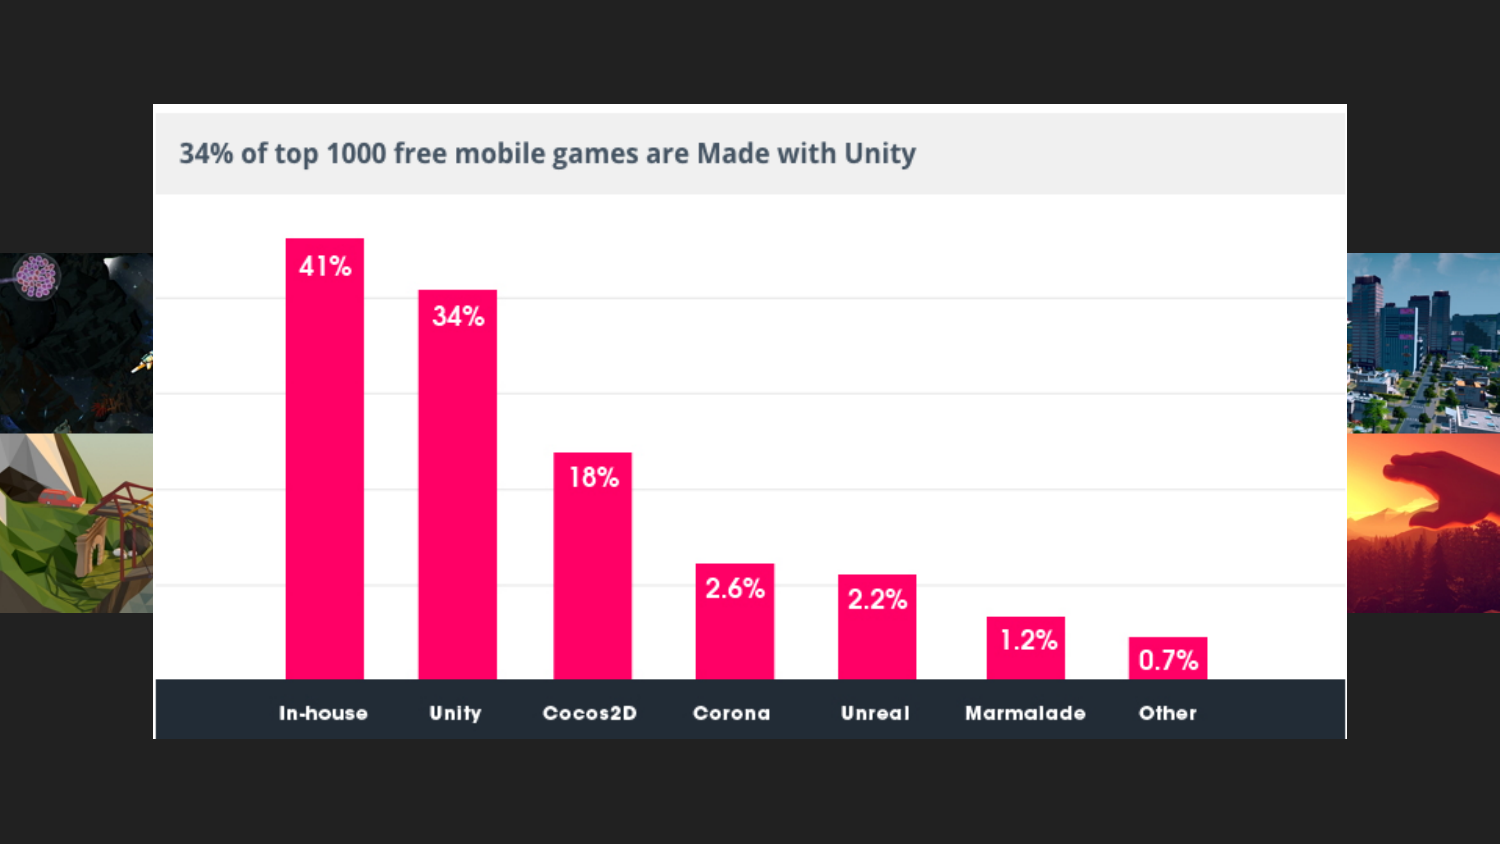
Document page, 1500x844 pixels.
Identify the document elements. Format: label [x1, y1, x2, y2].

picture [0, 104, 1500, 740]
